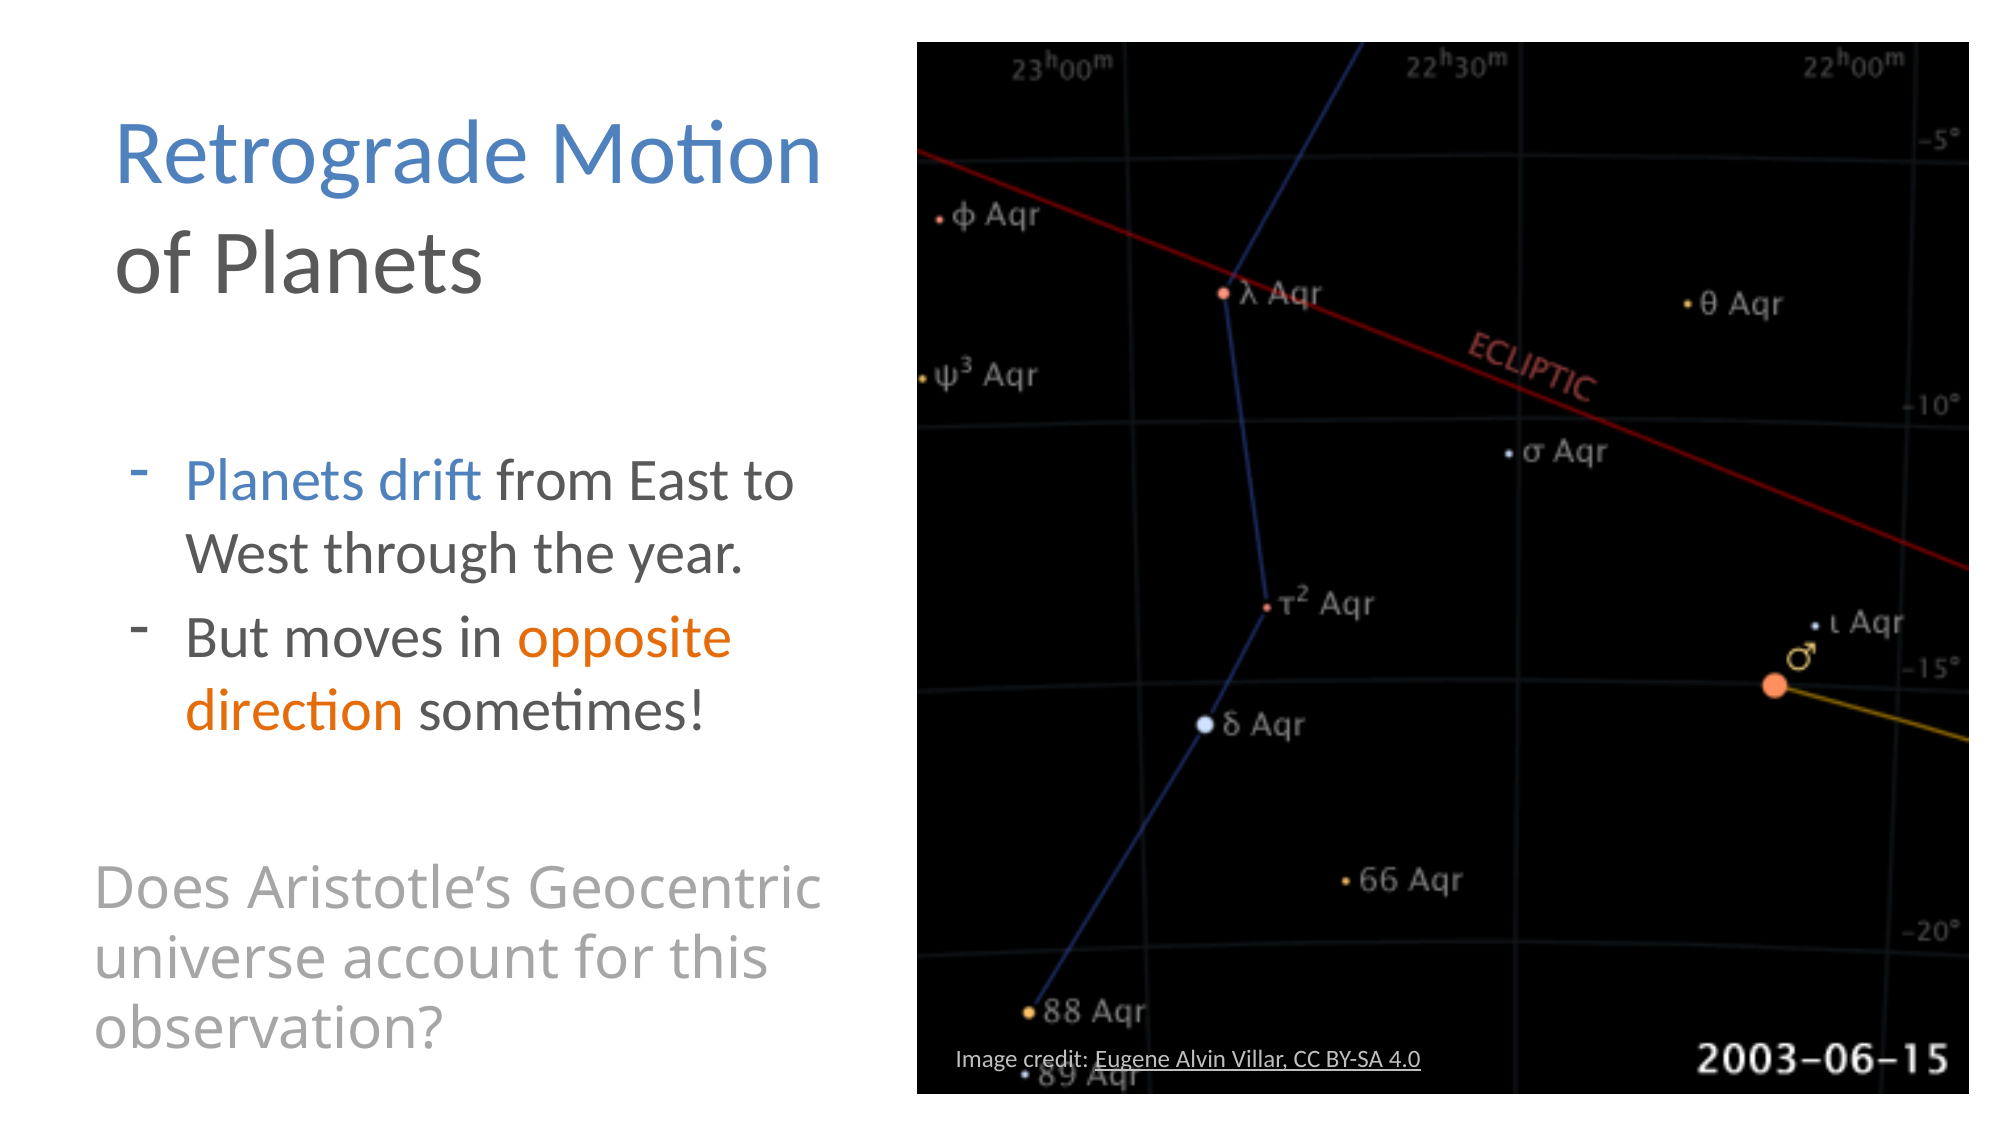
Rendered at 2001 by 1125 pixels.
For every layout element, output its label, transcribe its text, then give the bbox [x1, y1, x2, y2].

text_box Does Aristotle’s Geocentric universe account for this observation? [78, 843, 882, 1068]
text_box Retrograde Motion of Planets [99, 42, 906, 362]
list Planets drift from East to West through the year. But moves in opposite direction sometimes! [114, 432, 882, 787]
picture [916, 42, 1969, 1095]
